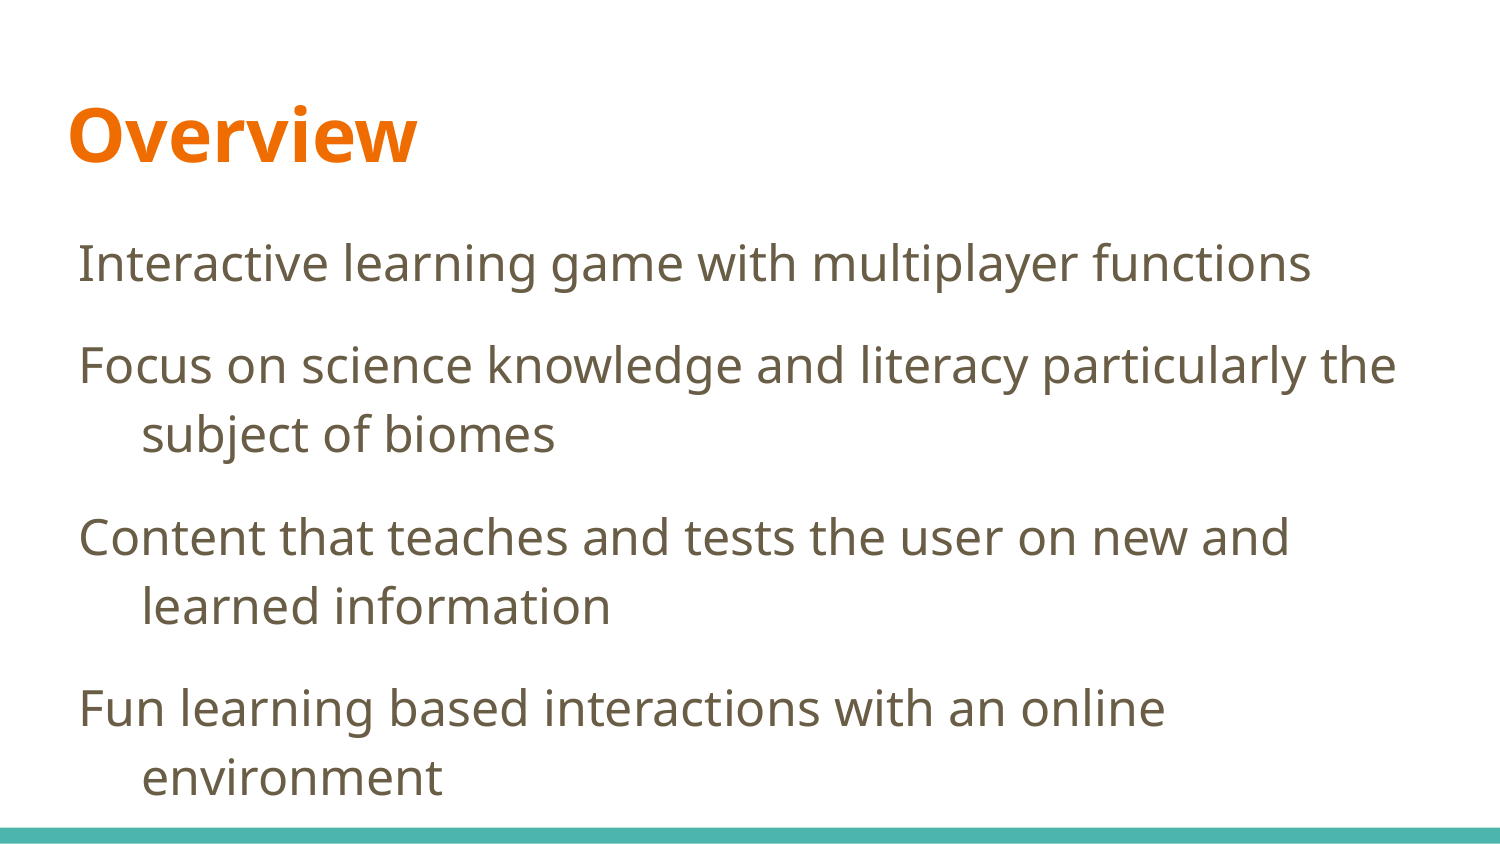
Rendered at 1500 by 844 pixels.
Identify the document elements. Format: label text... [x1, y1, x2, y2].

list Interactive learning game with multiplayer functions Focus on science knowledge and literacy particularly the subject of biomes Content that teaches and tests the user on new and learned information Fun learning based interactions with an online environment [51, 207, 1449, 750]
title Overview [51, 72, 1449, 189]
